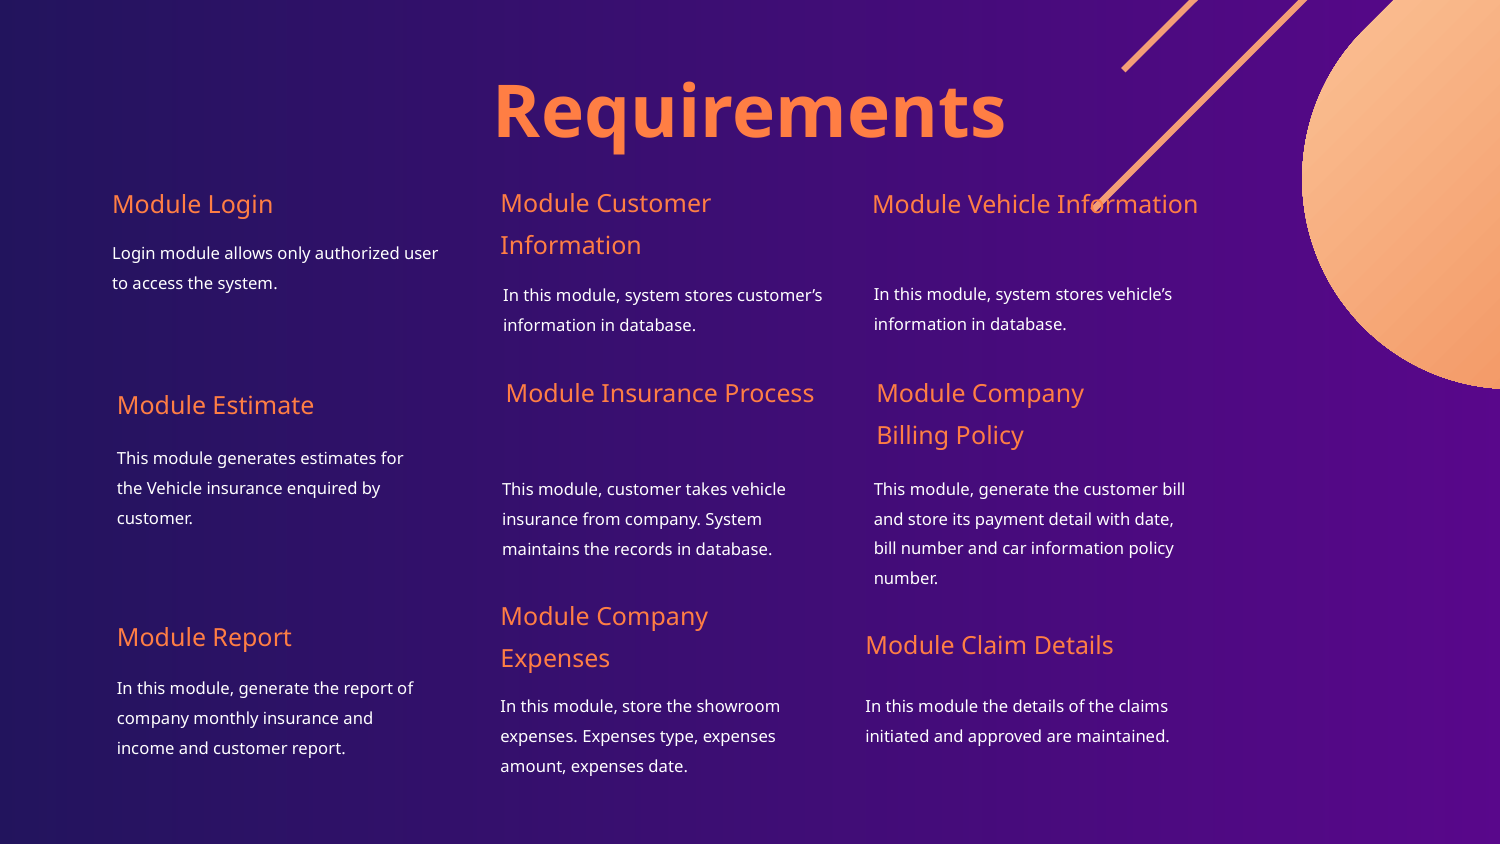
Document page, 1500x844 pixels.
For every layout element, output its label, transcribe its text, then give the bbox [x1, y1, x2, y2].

text_box Module Claim Details [850, 602, 1158, 671]
text_box Module Customer Information [485, 161, 824, 275]
text_box Requirements [363, 44, 1087, 152]
text_box Module Report [101, 594, 344, 652]
text_box This module generates estimates for the Vehicle insurance enquired by customer. [101, 423, 440, 543]
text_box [1123, 0, 1500, 71]
text_box In this module the details of the claims initiated and approved are maintained. [850, 671, 1189, 761]
text_box In this module, system stores customer’s information in database. [503, 274, 842, 335]
text_box Module Vehicle Information [872, 176, 1211, 219]
text_box Module Company Billing Policy [861, 350, 1179, 453]
text_box [1305, 78, 1500, 389]
text_box This module, generate the customer bill and store its payment detail with date, bill number and car information policy number. [858, 453, 1202, 604]
text_box Login module allows only authorized user to access the system. [112, 232, 451, 293]
text_box Module Insurance Process [490, 350, 834, 423]
text_box This module, customer takes vehicle insurance from company. System maintains the records in database. [487, 453, 826, 574]
text_box Module Login [112, 176, 354, 219]
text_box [1092, 0, 1470, 211]
text_box In this module, generate the report of company monthly insurance and income and customer report. [101, 652, 440, 773]
text_box In this module, system stores vehicle’s information in database. [858, 259, 1259, 350]
text_box In this module, store the showroom expenses. Expenses type, expenses amount, expenses date. [485, 671, 824, 791]
text_box Module Estimate [101, 362, 420, 423]
text_box Module Company Expenses [485, 573, 777, 671]
